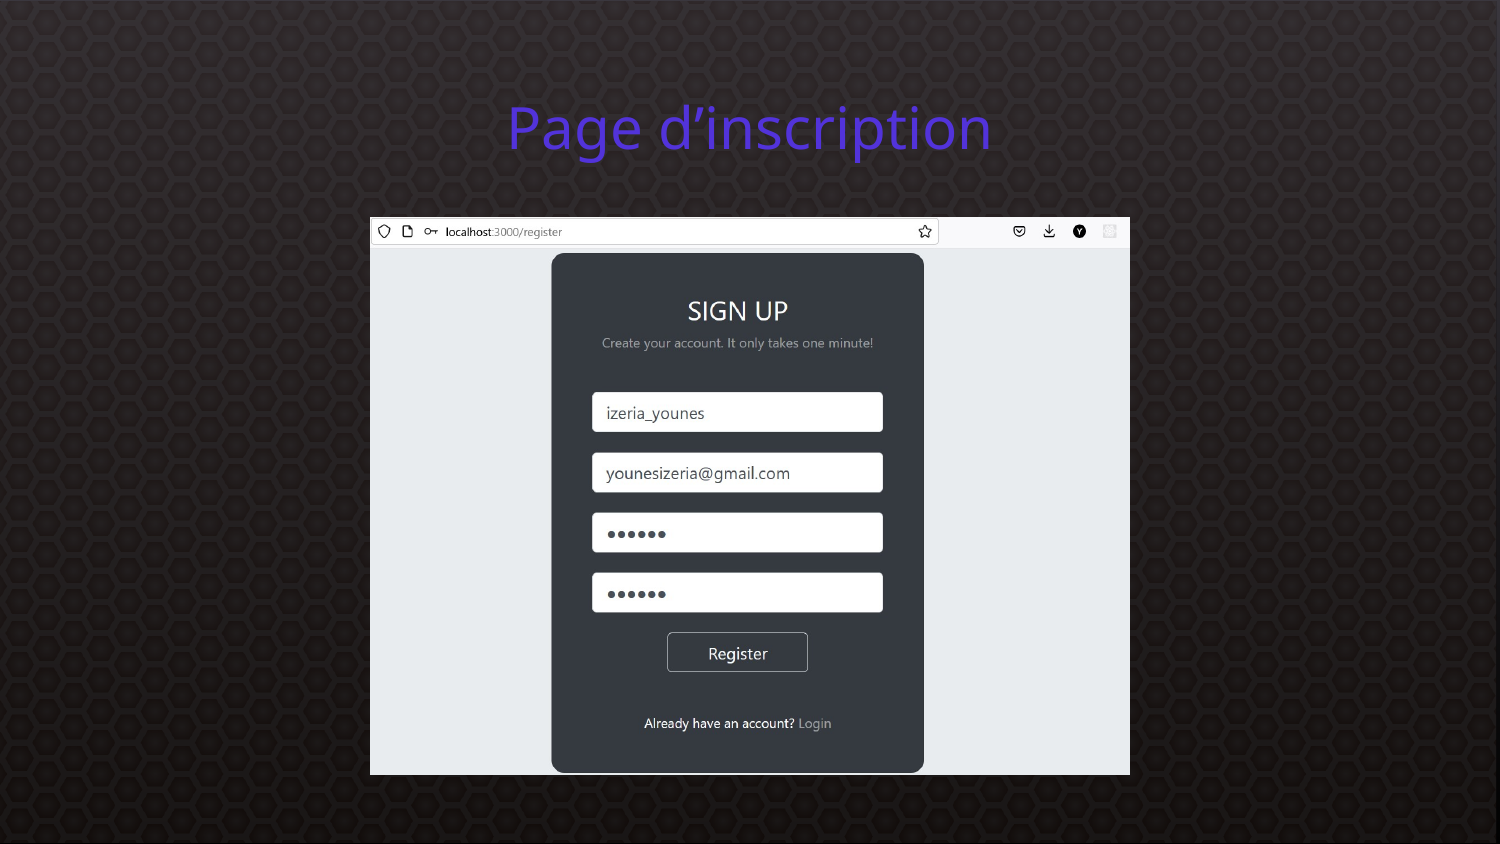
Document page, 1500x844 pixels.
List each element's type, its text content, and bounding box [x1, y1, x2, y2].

title Page d’inscription [0, 75, 1500, 175]
picture [0, 216, 1500, 844]
